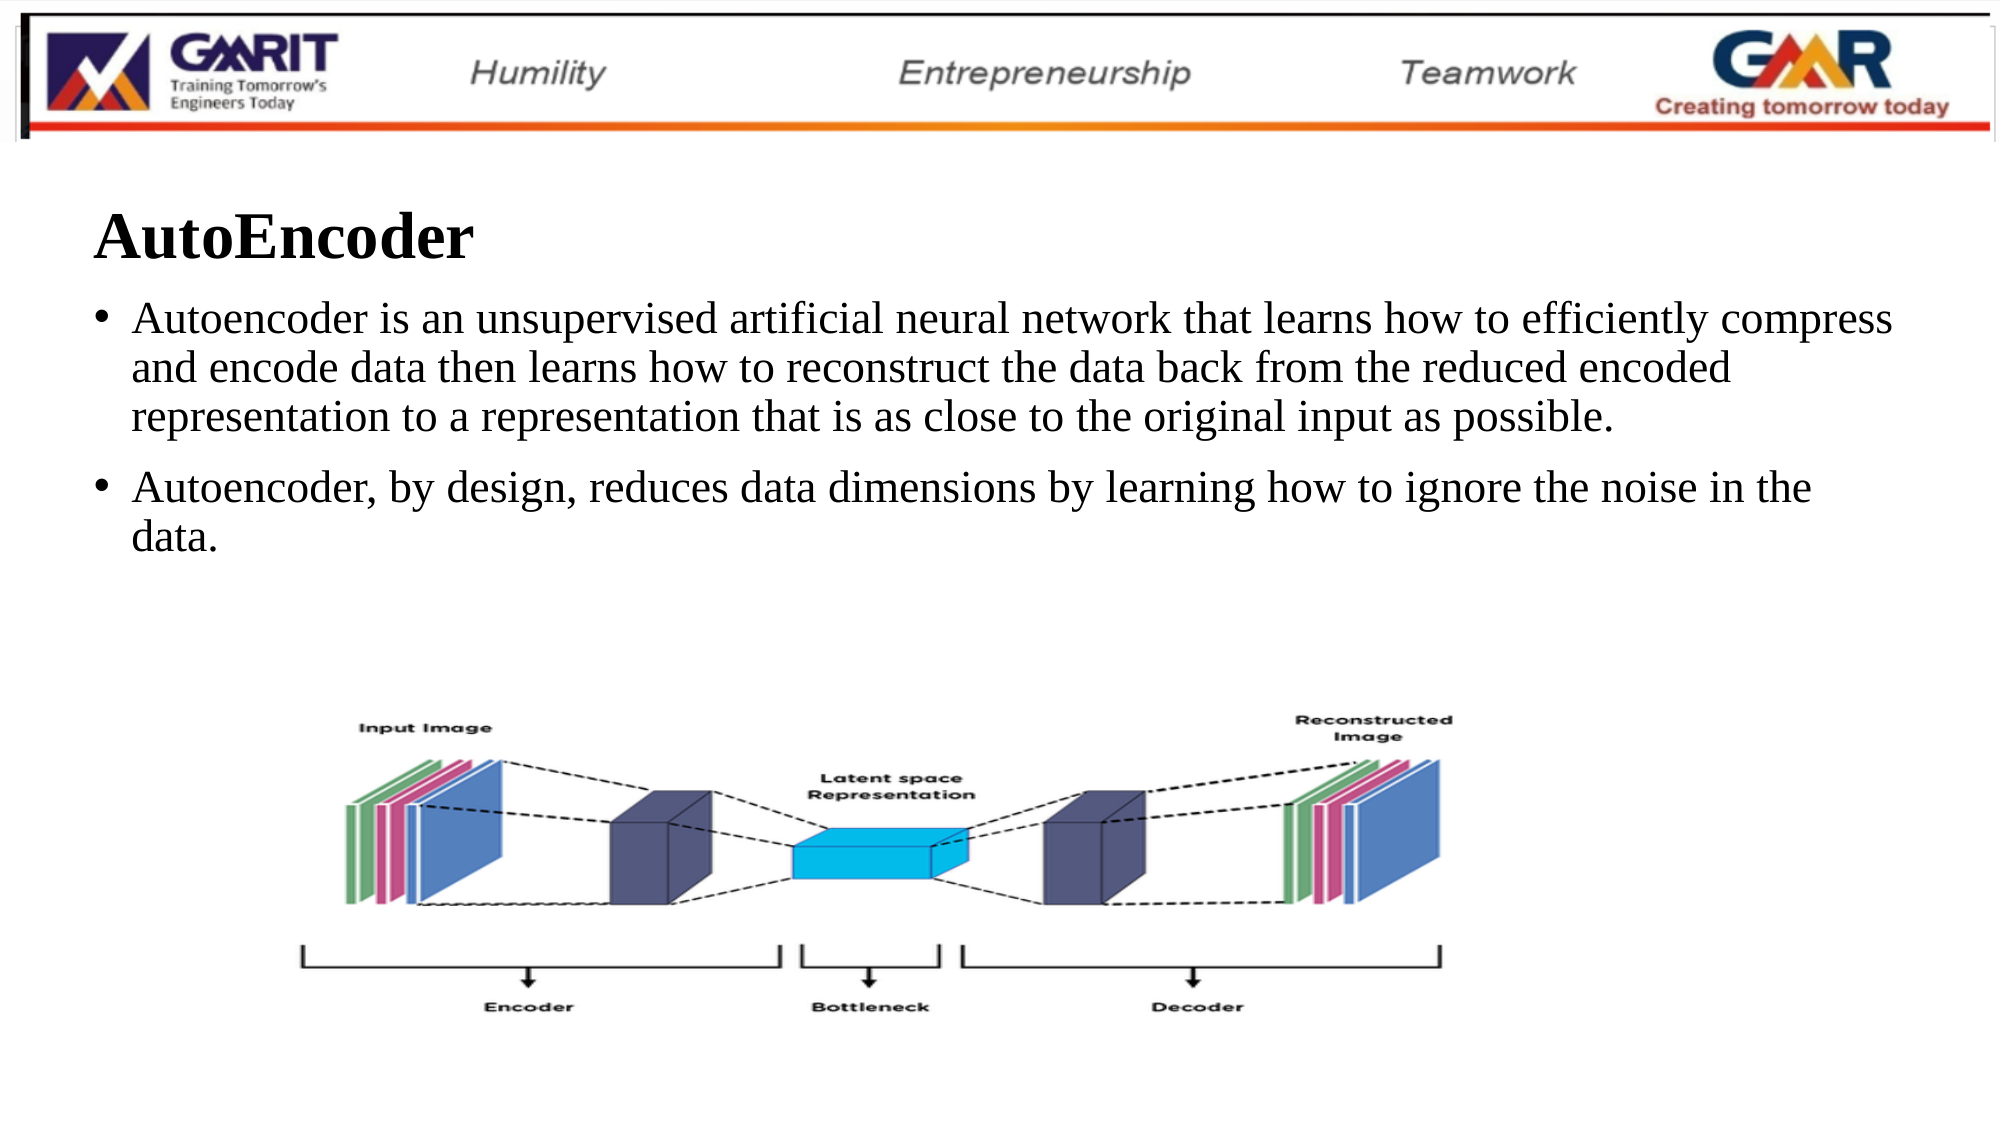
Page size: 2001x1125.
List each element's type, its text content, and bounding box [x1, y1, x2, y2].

list AutoEncoder Autoencoder is an unsupervised artificial neural network that learns how to efficiently compress and encode data then learns how to reconstruct the data back from the reduced encoded representation to a representation that is as close to the original input as possible. Autoencoder, by design, reduces data dimensions by learning how to ignore the noise in the data. [78, 193, 1923, 1061]
picture [0, 0, 2000, 142]
picture [269, 663, 1502, 1040]
